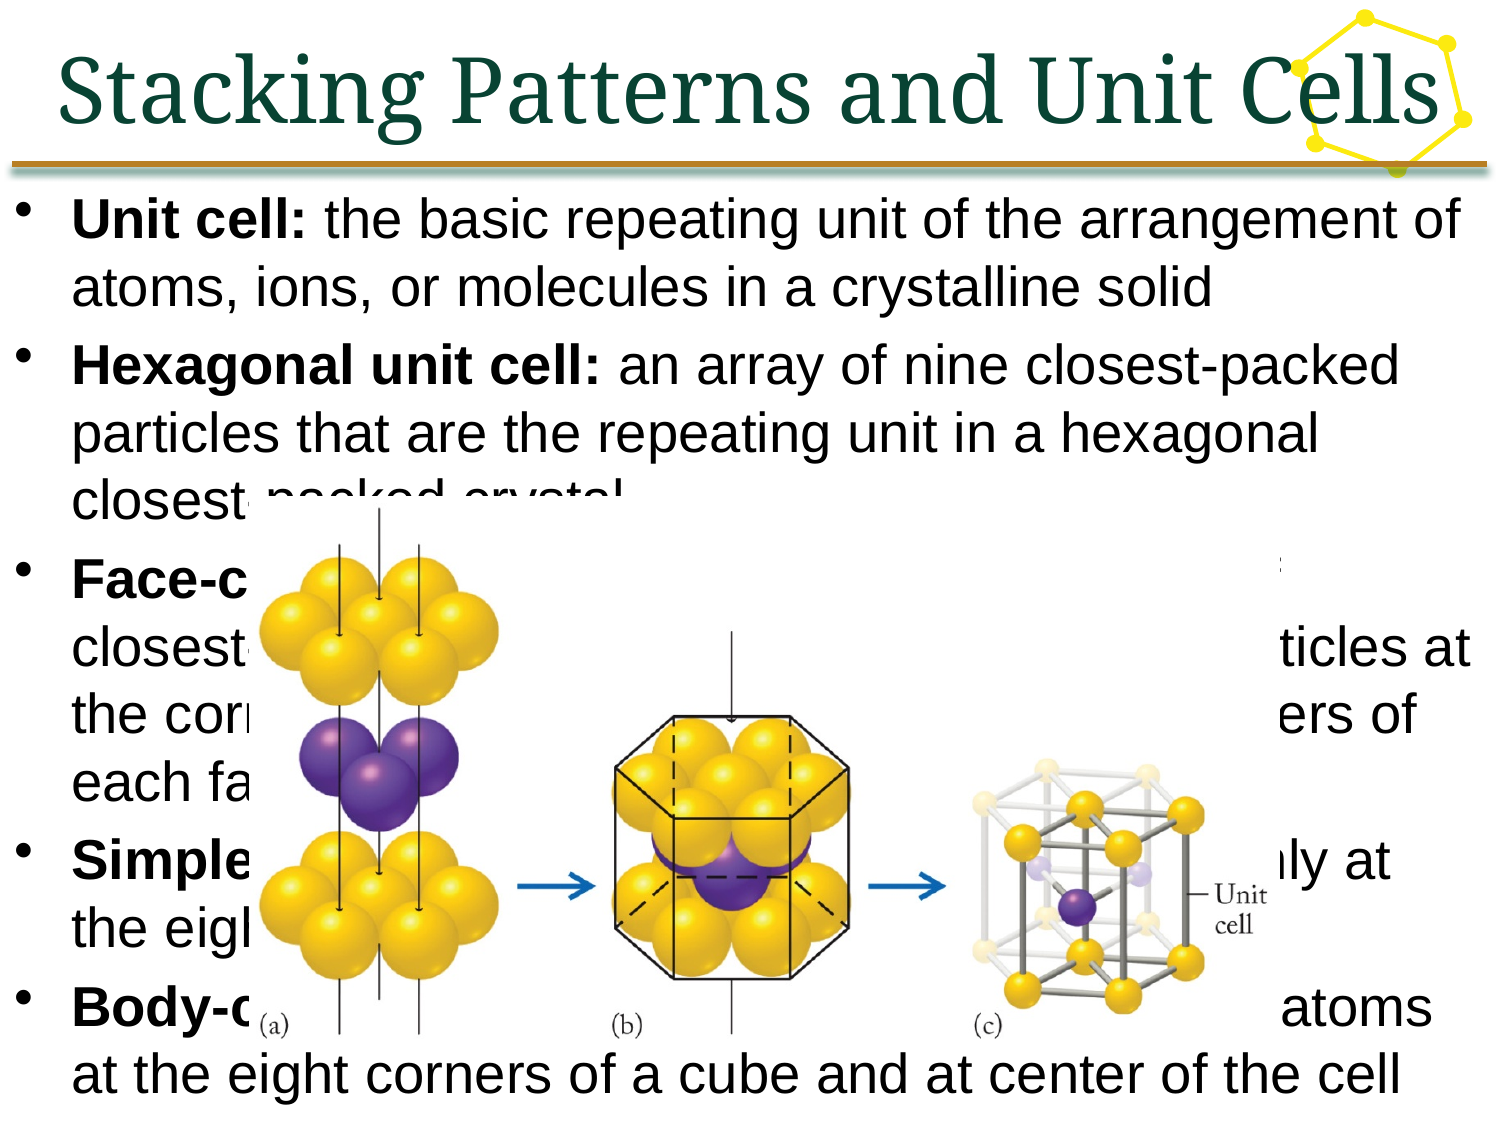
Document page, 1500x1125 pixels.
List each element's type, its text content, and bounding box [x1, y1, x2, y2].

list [249, 496, 1281, 1051]
text_box Stacking Patterns and Unit Cells [0, 24, 1500, 175]
list Unit cell: the basic repeating unit of the arrangement of atoms, ions, or molecules in a crystalline solid Hexagonal unit cell: an array of nine closest-packed particles that are the repeating unit in a hexagonal closest-packed crystal Face-centered cubic (fcc) unit cell: An array of closest-packed particles that has eight of the particles at the corners of a cube and six of them at the centers of each face of the cube. Simple cubic (sc) unit cell: a cell with atoms only at the eight corners of a cube Body-centered cubic (bcc) unit cell: cells with atoms at the eight corners of a cube and at center of the cell [0, 175, 1488, 1088]
